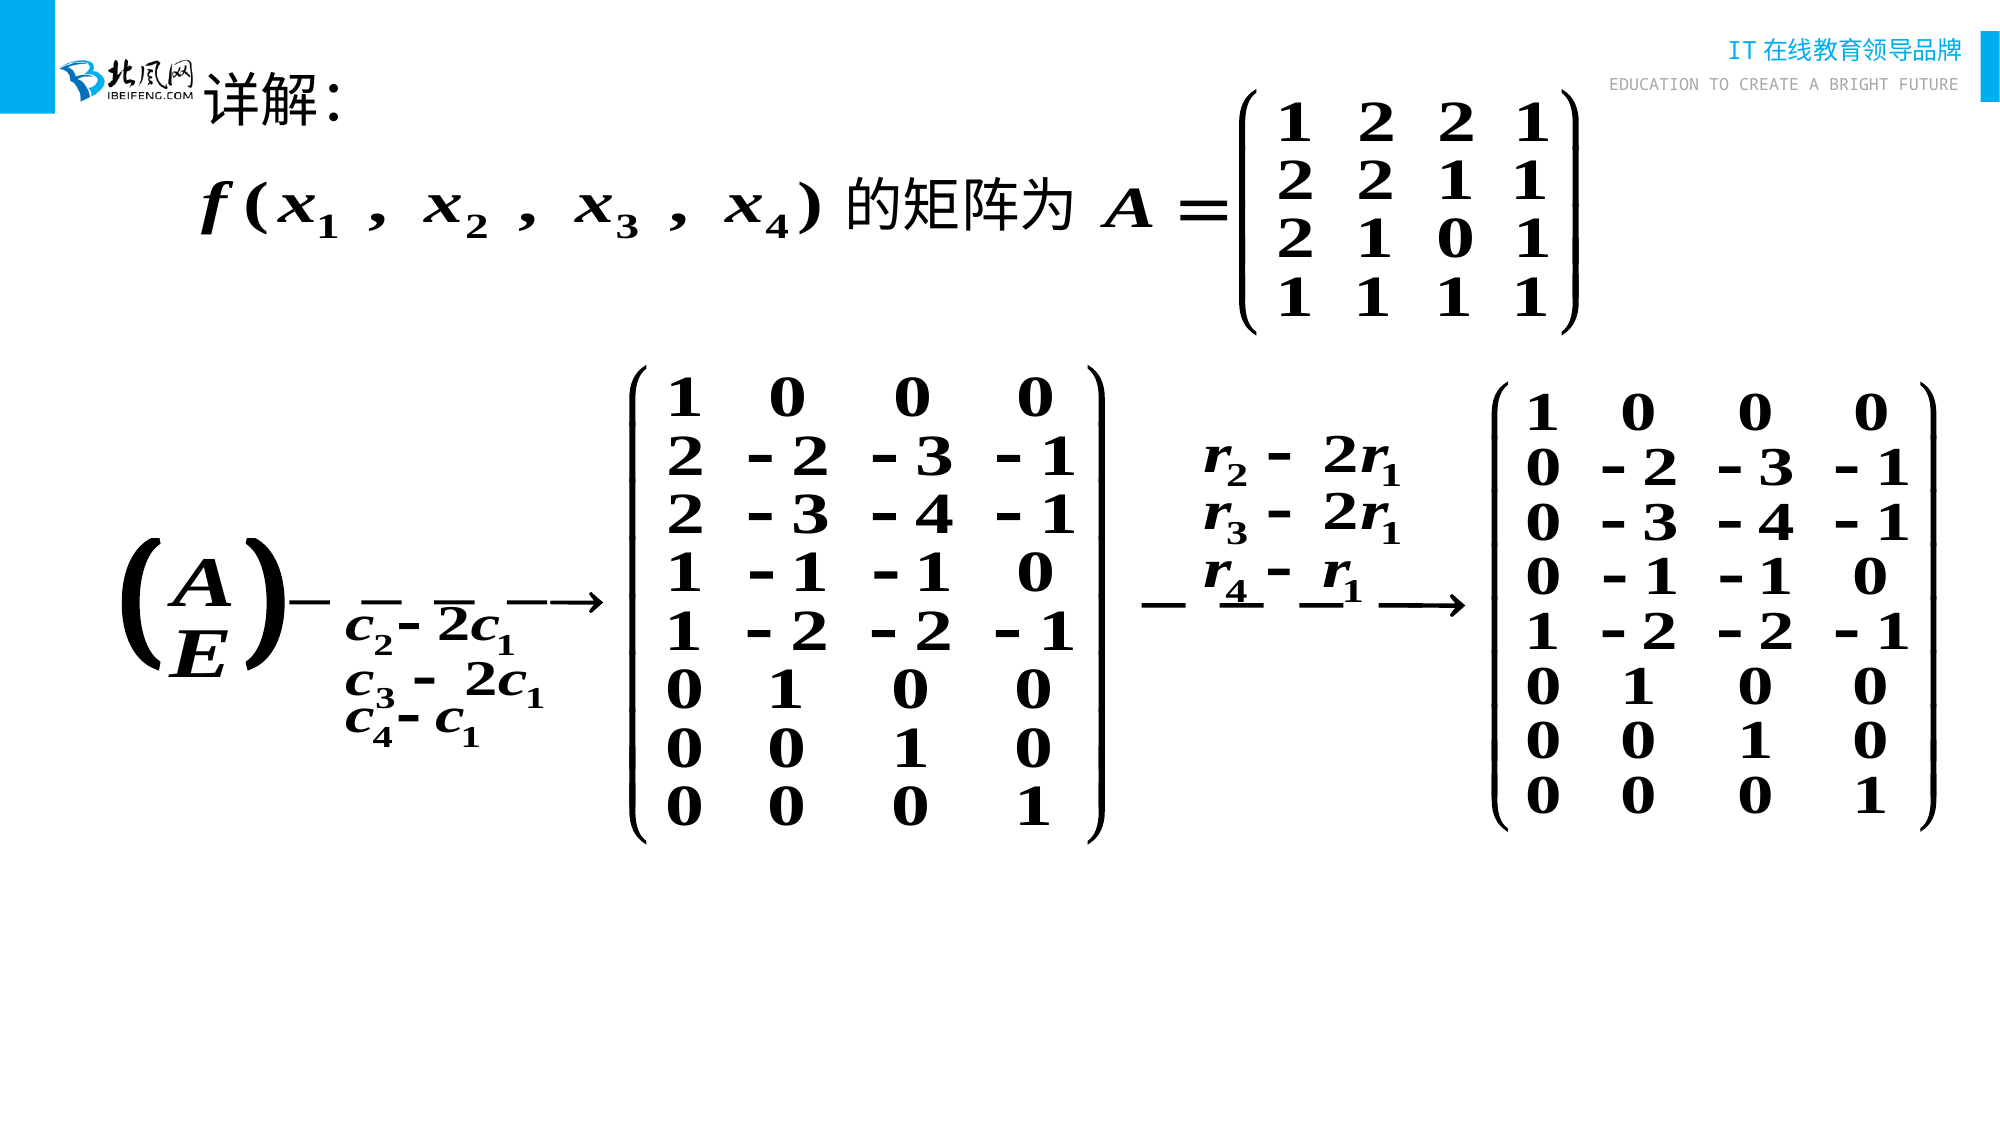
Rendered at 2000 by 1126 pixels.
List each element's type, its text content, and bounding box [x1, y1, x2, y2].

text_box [1094, 85, 1592, 339]
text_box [118, 538, 288, 705]
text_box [1125, 378, 1949, 835]
text_box 的矩阵为 [826, 159, 1094, 248]
picture [56, 54, 184, 103]
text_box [180, 172, 828, 244]
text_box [621, 361, 1119, 848]
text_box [275, 586, 622, 753]
text_box 详解： [184, 54, 532, 143]
